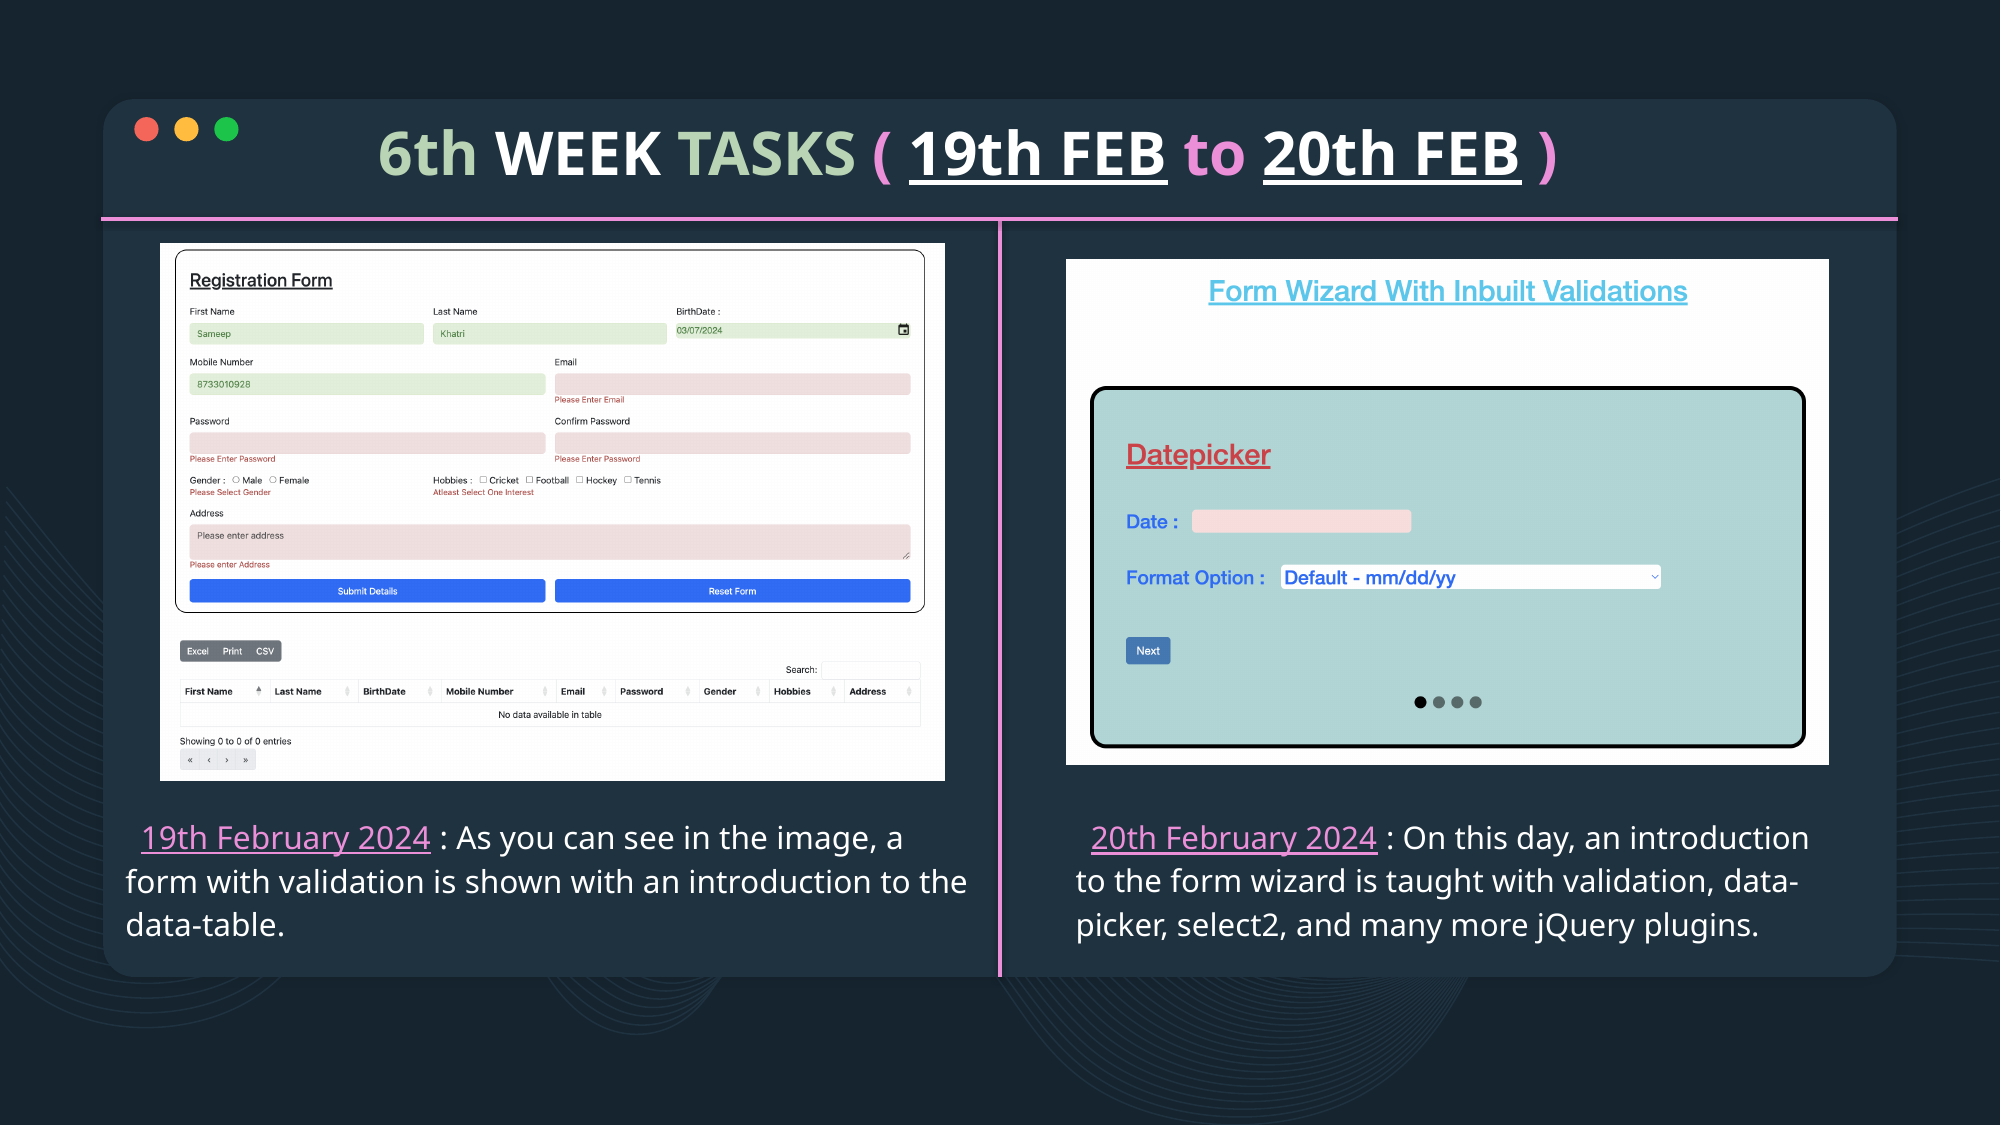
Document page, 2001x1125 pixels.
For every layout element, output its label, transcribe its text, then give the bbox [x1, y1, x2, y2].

text_box 19th February 2024 : As you can see in the image, a form with validation is shown with an introduction to the data-table. [105, 791, 991, 964]
text_box 6th WEEK TASKS ( 19th FEB to 20th FEB ) [175, 102, 1777, 215]
picture [159, 242, 945, 781]
text_box 20th February 2024 : On this day, an introduction to the form wizard is taught with validation, data-picker, select2, and many more jQuery plugins. [1055, 771, 1840, 984]
picture [1066, 259, 1830, 765]
